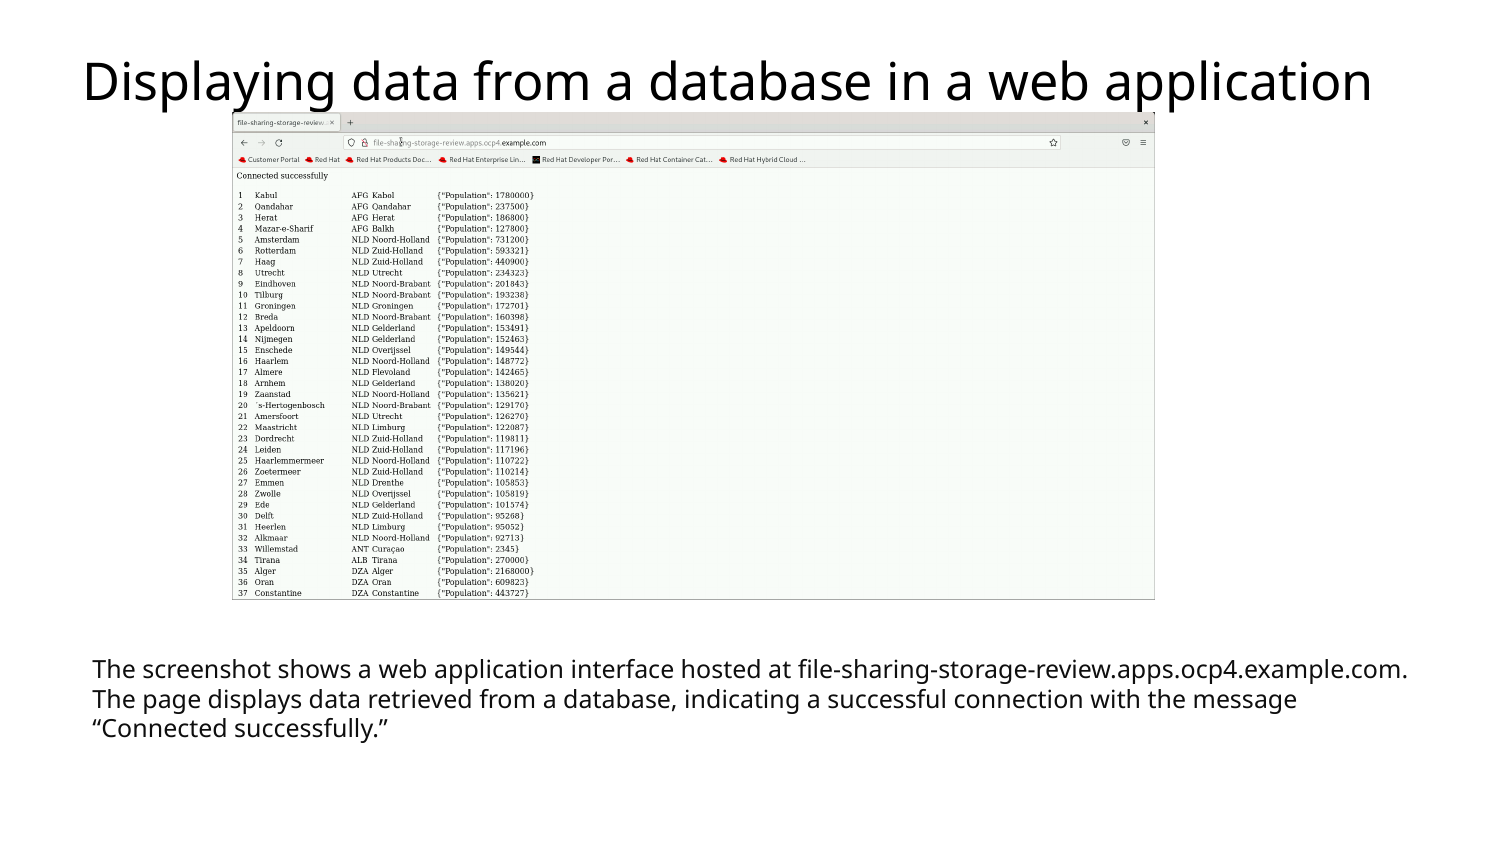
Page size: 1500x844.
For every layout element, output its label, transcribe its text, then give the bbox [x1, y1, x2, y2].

text_box The screenshot shows a web application interface hosted at file-sharing-storage-review.apps.ocp4.example.com. The page displays data retrieved from a database, indicating a successful connection with the message “Connected successfully.” [77, 645, 1447, 751]
picture [231, 111, 1156, 601]
title Displaying data from a database in a web application [67, 33, 1410, 173]
